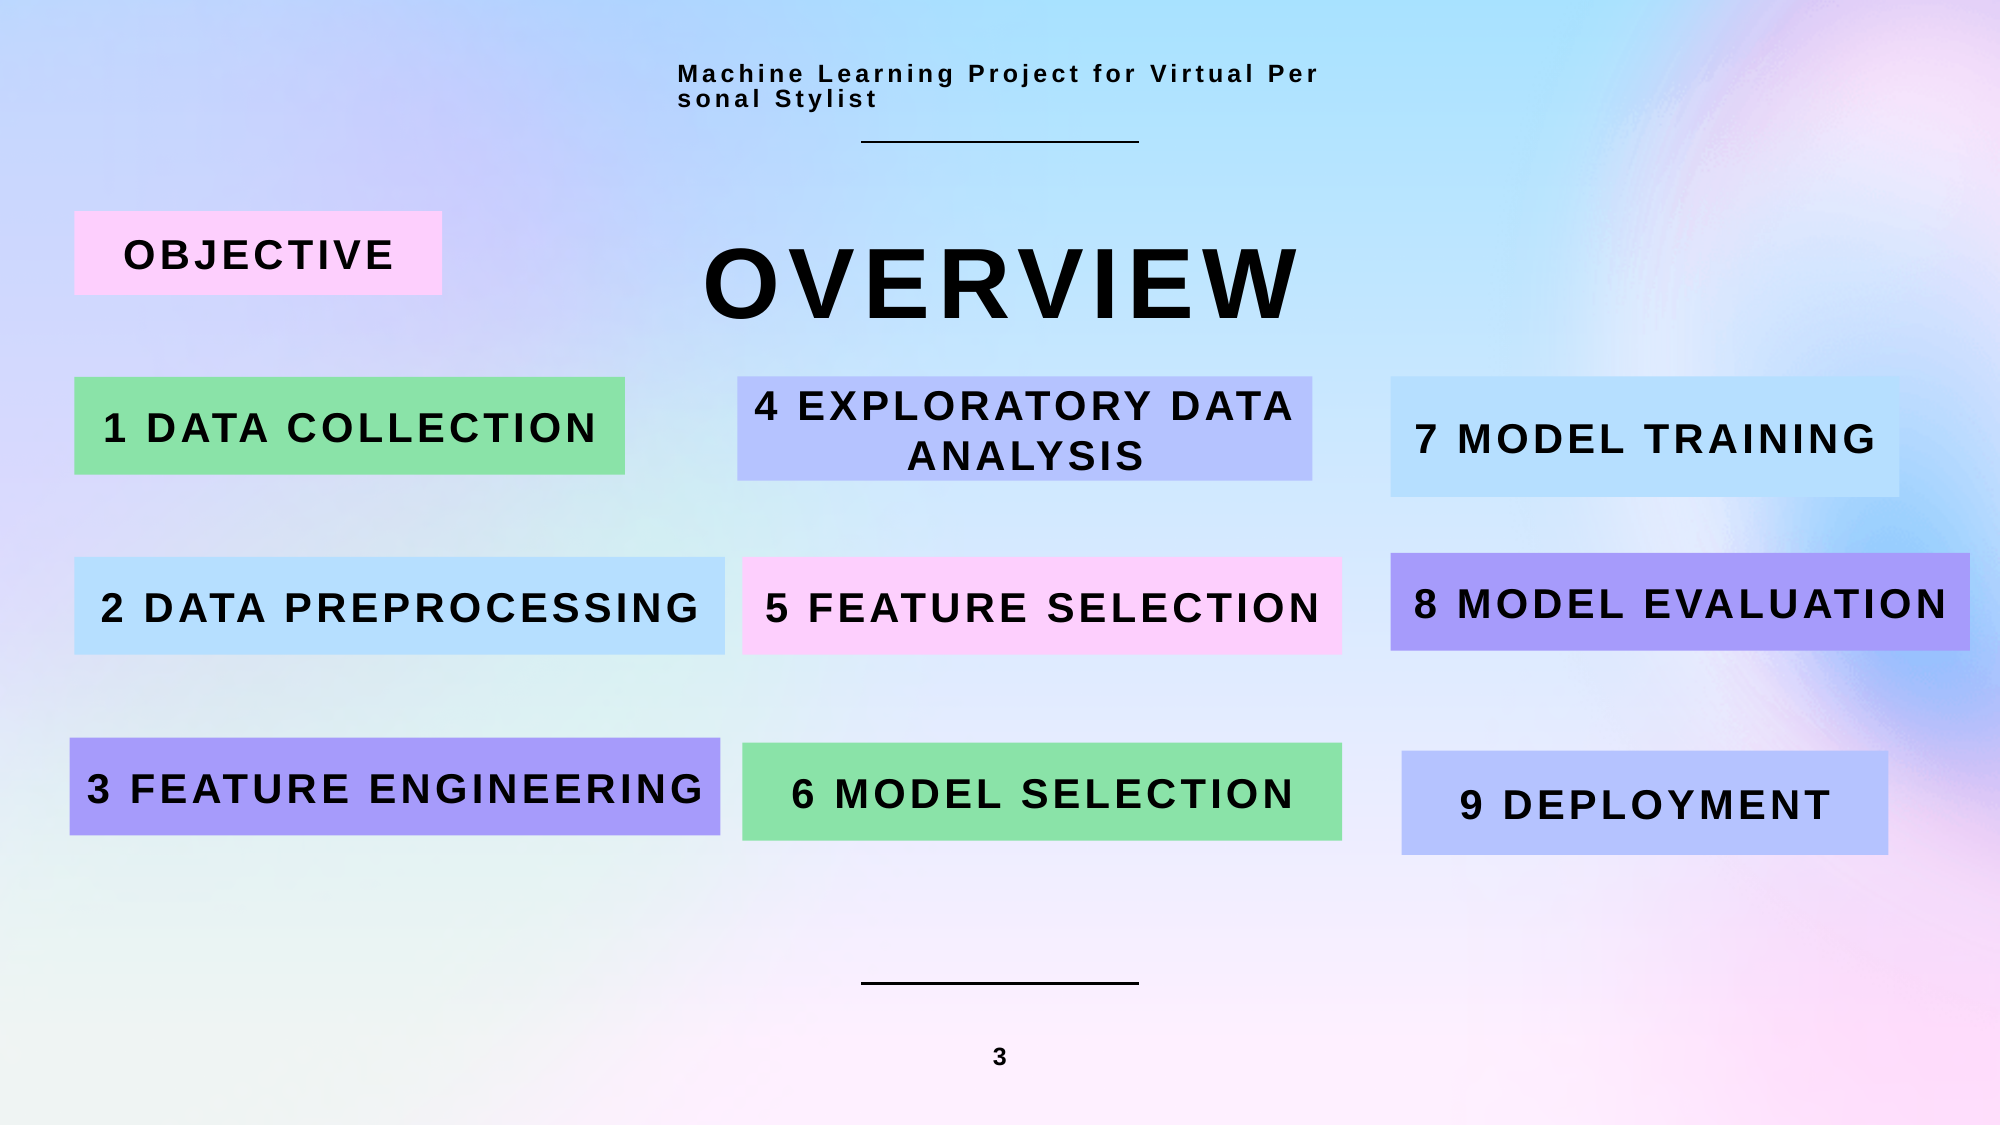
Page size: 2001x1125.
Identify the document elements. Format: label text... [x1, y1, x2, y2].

text_box 7 Model Training [1390, 376, 1900, 497]
text_box 5 Feature Selection [742, 556, 1343, 655]
title Overview [100, 142, 1901, 401]
list 4 Exploratory Data Analysis [737, 376, 1313, 481]
text_box 6 Model Selection [742, 742, 1343, 841]
footer Machine Learning Project for Virtual Personal Stylist [662, 1, 1338, 143]
list Objective [74, 211, 443, 295]
text_box 8 Model Evaluation [1390, 552, 1970, 651]
text_box 9 Deployment [1401, 750, 1889, 855]
list 2 Data Preprocessing [74, 556, 725, 655]
list 1 Data Collection [74, 376, 625, 475]
picture [0, 0, 2000, 1125]
slide_number 3 [662, 985, 1338, 1125]
list 3 Feature Engineering [69, 737, 721, 836]
